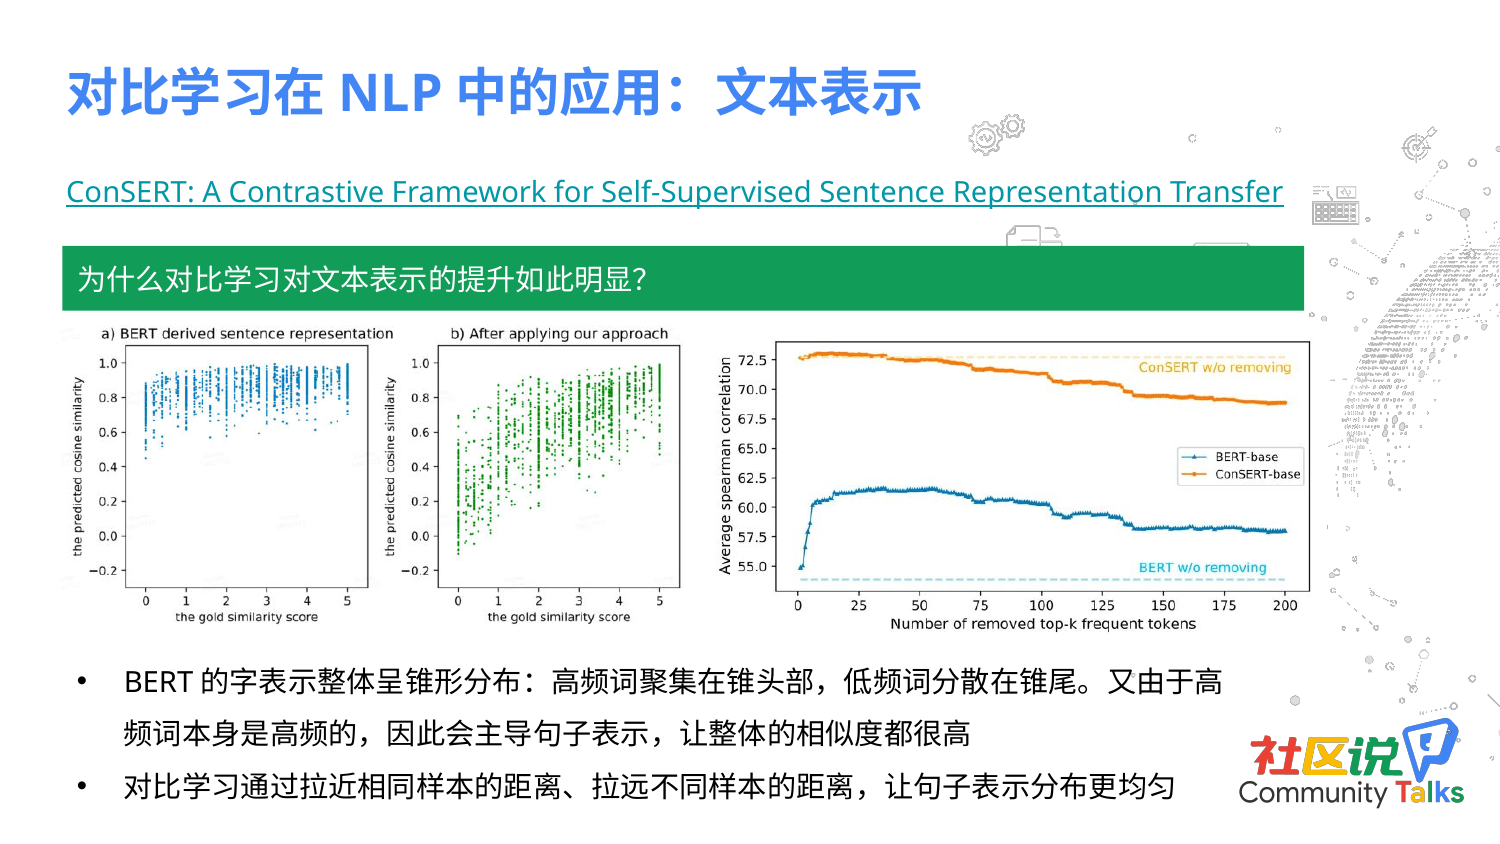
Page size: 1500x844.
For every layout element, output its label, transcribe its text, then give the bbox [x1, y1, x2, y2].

picture [694, 112, 1500, 810]
text_box ConSERT: A Contrastive Framework for Self-Supervised Sentence Representation Transfer [51, 138, 822, 229]
picture [61, 318, 684, 626]
text_box 为什么对比学习对文本表示的提升如此明显？ [62, 245, 822, 311]
text_box BERT的字表示整体呈锥形分布：高频词聚集在锥头部，低频词分散在锥尾。又由于高频词本身是高频的，因此会主导句子表示，让整体的相似度都很高 对比学习通过拉近相同样本的距离、拉远不同样本的距离，让句子表示分布更均匀 [61, 630, 1250, 818]
text_box 对比学习在NLP中的应用：文本表示 [51, 44, 1236, 137]
